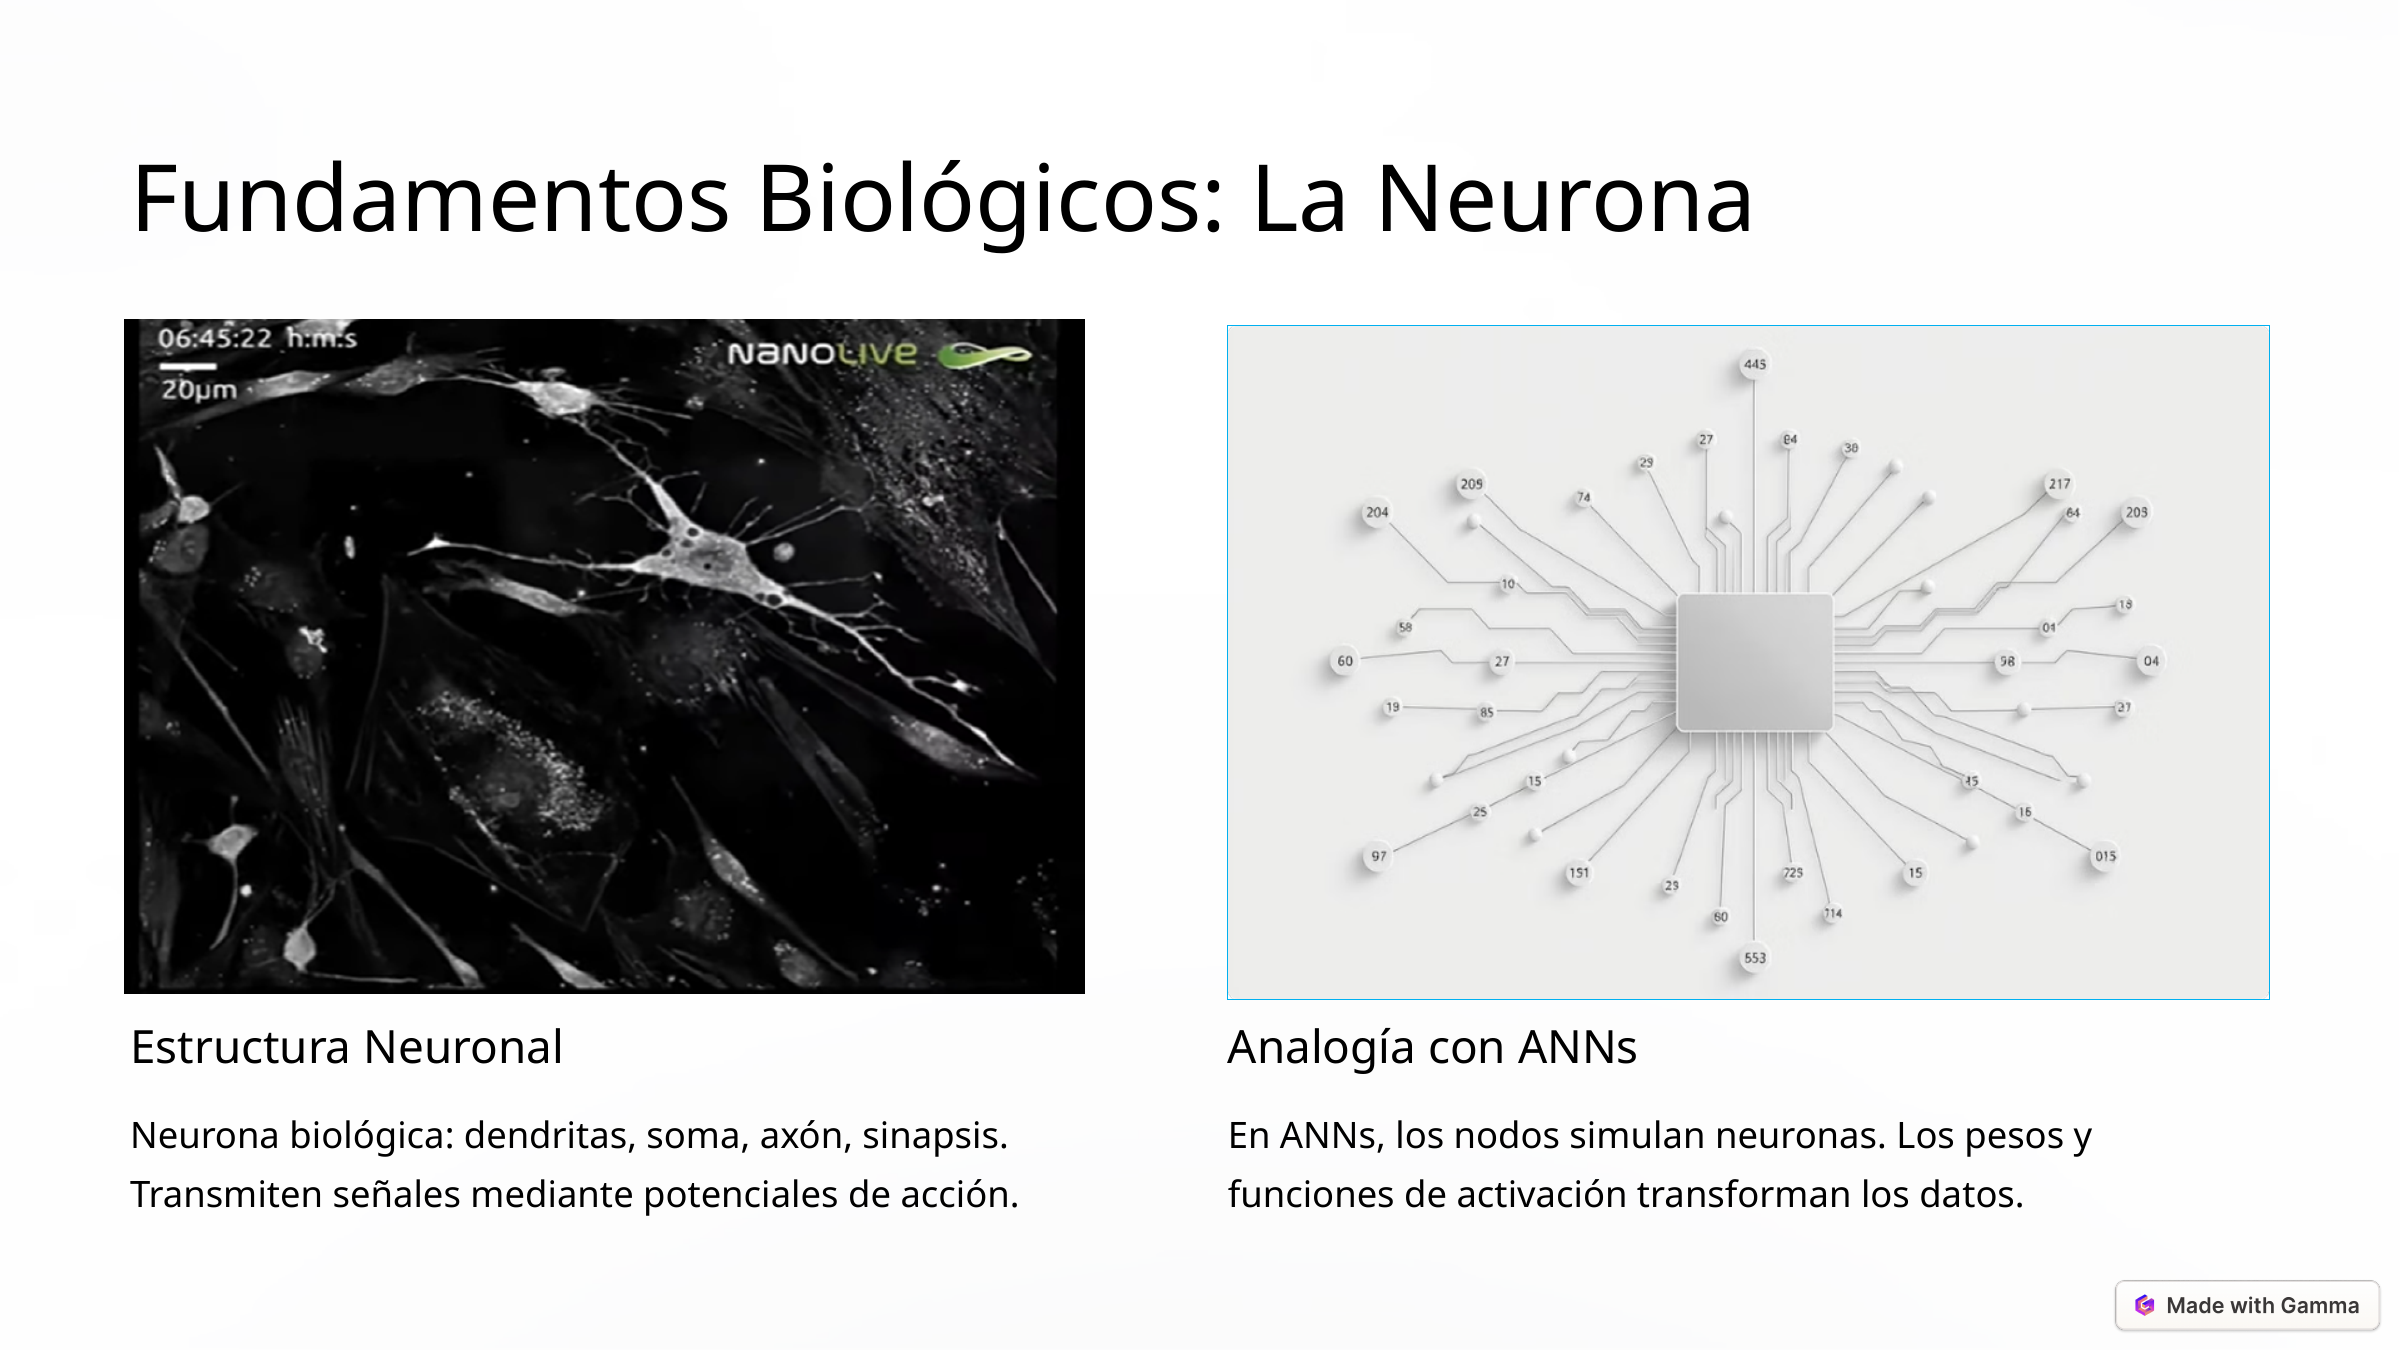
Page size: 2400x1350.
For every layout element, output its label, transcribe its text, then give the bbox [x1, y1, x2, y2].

text_box Neurona biológica: dendritas, soma, axón, sinapsis. Transmiten señales mediante potenciales de acción. [130, 1096, 1172, 1216]
text_box Estructura Neuronal [130, 1015, 596, 1074]
picture [2106, 1271, 2389, 1339]
text_box Fundamentos Biológicos: La Neurona [130, 134, 1752, 251]
picture [1229, 327, 2268, 998]
picture [123, 319, 1085, 994]
text_box Analogía con ANNs [1227, 1015, 1693, 1074]
text_box En ANNs, los nodos simulan neuronas. Los pesos y funciones de activación transforman los datos. [1227, 1096, 2270, 1216]
